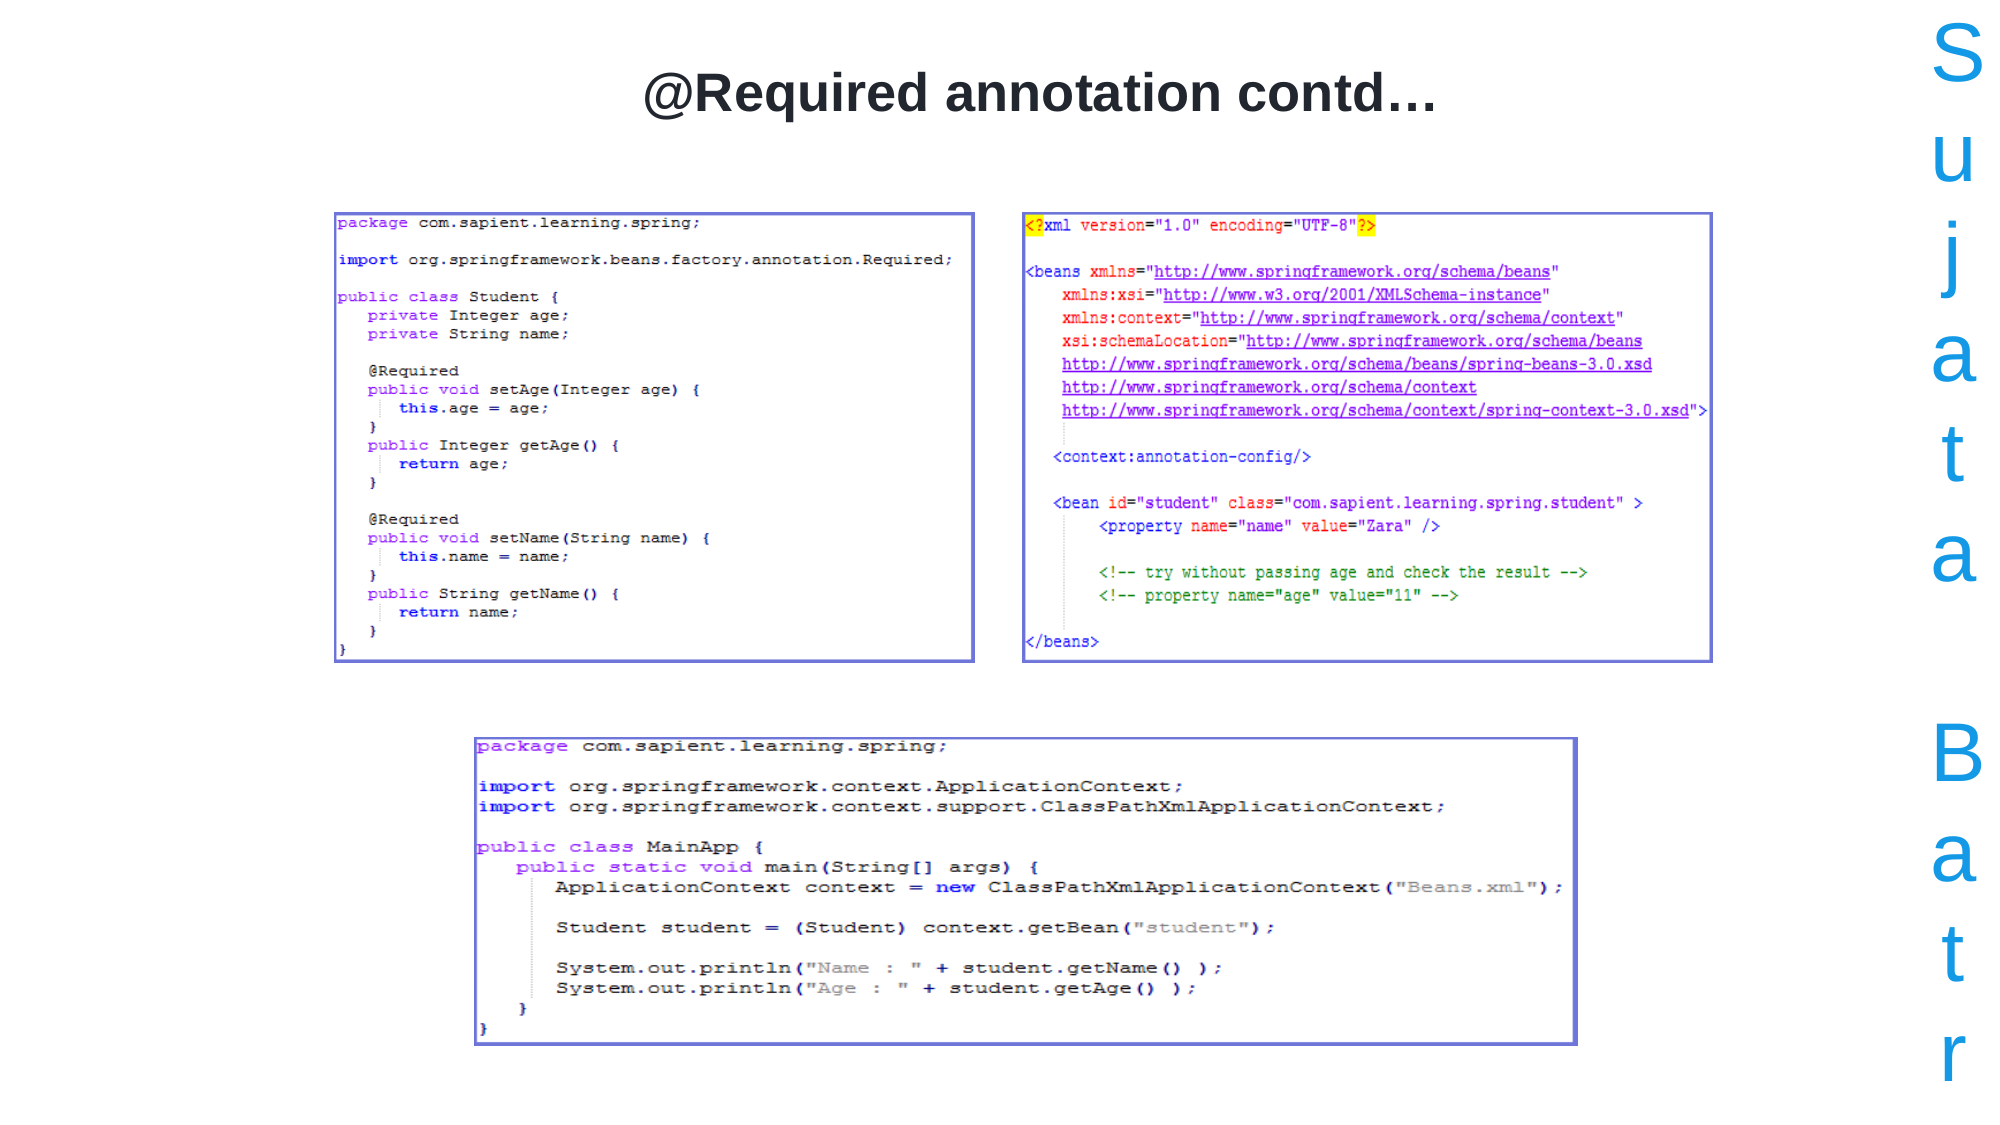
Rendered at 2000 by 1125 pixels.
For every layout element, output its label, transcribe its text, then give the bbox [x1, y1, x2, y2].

picture [1022, 212, 1713, 663]
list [334, 212, 975, 663]
picture [474, 737, 1579, 1046]
text_box Sujata Batra [1915, 0, 1991, 1125]
title @Required annotation contd… [116, 50, 1915, 163]
